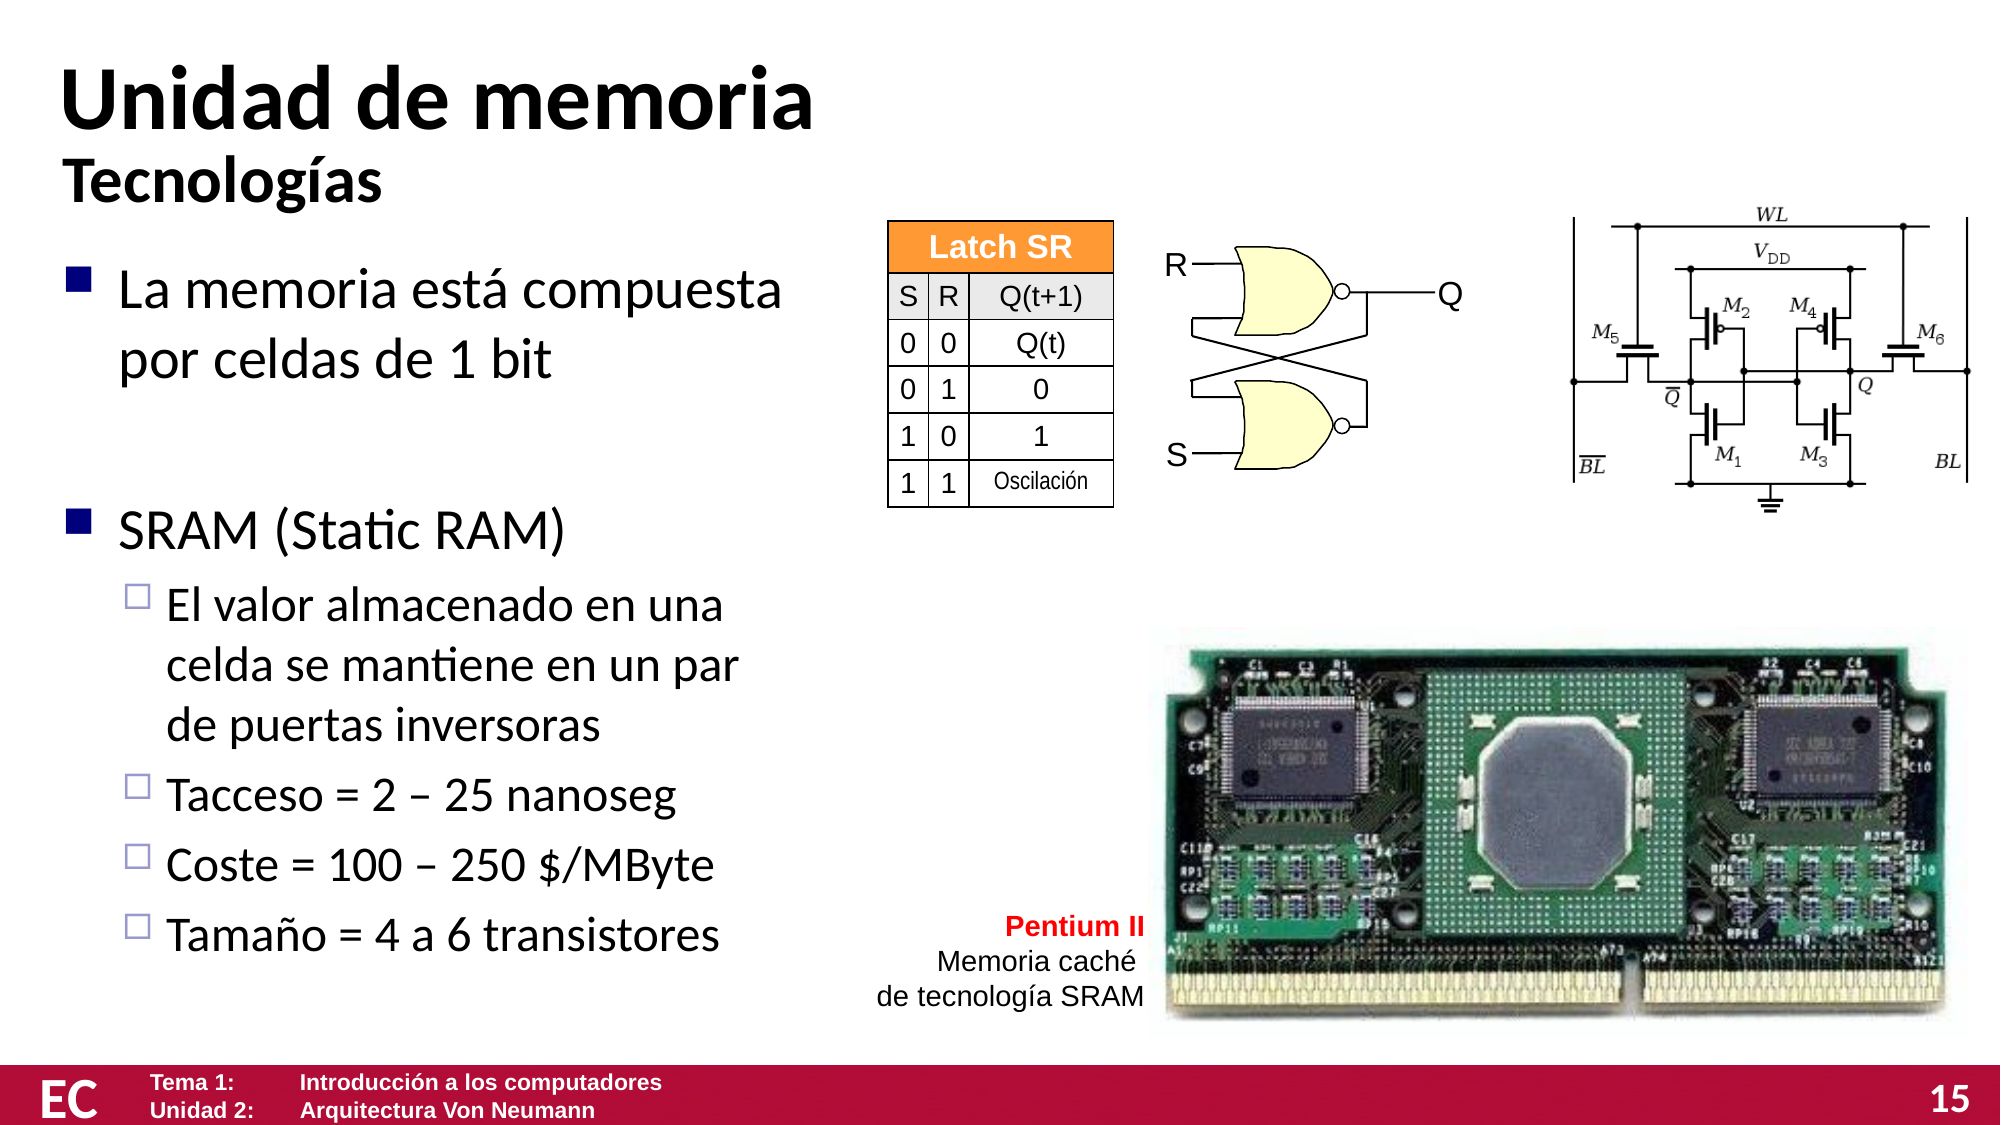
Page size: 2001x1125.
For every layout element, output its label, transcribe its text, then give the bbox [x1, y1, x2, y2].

table_cell Q(t) [970, 320, 1113, 365]
table_header Latch SR [889, 222, 1113, 272]
table_cell 0 [970, 367, 1113, 412]
list Tecnologías [47, 191, 1900, 223]
table_cell 0 [889, 320, 928, 365]
table_cell 0 [929, 414, 968, 459]
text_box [1163, 242, 1464, 475]
table_cell 1 [889, 461, 928, 506]
list La memoria está compuesta por celdas de 1 bit SRAM (Static RAM) El valor almacenado en una celda se mantiene en un par de puertas inversoras Tacceso = 2 – 25 nanoseg Coste = 100 – 250 $/MByte Tamaño = 4 a 6 transistores [47, 242, 852, 1038]
table_cell R [929, 274, 968, 319]
table_cell 0 [929, 320, 968, 365]
title Unidad de memoria [47, 32, 1900, 191]
table_cell Q(t+1) [970, 274, 1113, 319]
picture [1148, 627, 1969, 1038]
picture [1557, 200, 1983, 519]
table_cell 1 [929, 461, 968, 506]
table_cell S [889, 274, 928, 319]
table_cell Oscilación [970, 461, 1113, 506]
table_cell 1 [970, 414, 1113, 459]
table_cell 1 [889, 414, 928, 459]
text_box Pentium II Memoria caché de tecnología SRAM [822, 906, 1143, 1012]
picture [0, 1065, 2000, 1125]
table_cell 1 [929, 367, 968, 412]
table_cell 0 [889, 367, 928, 412]
